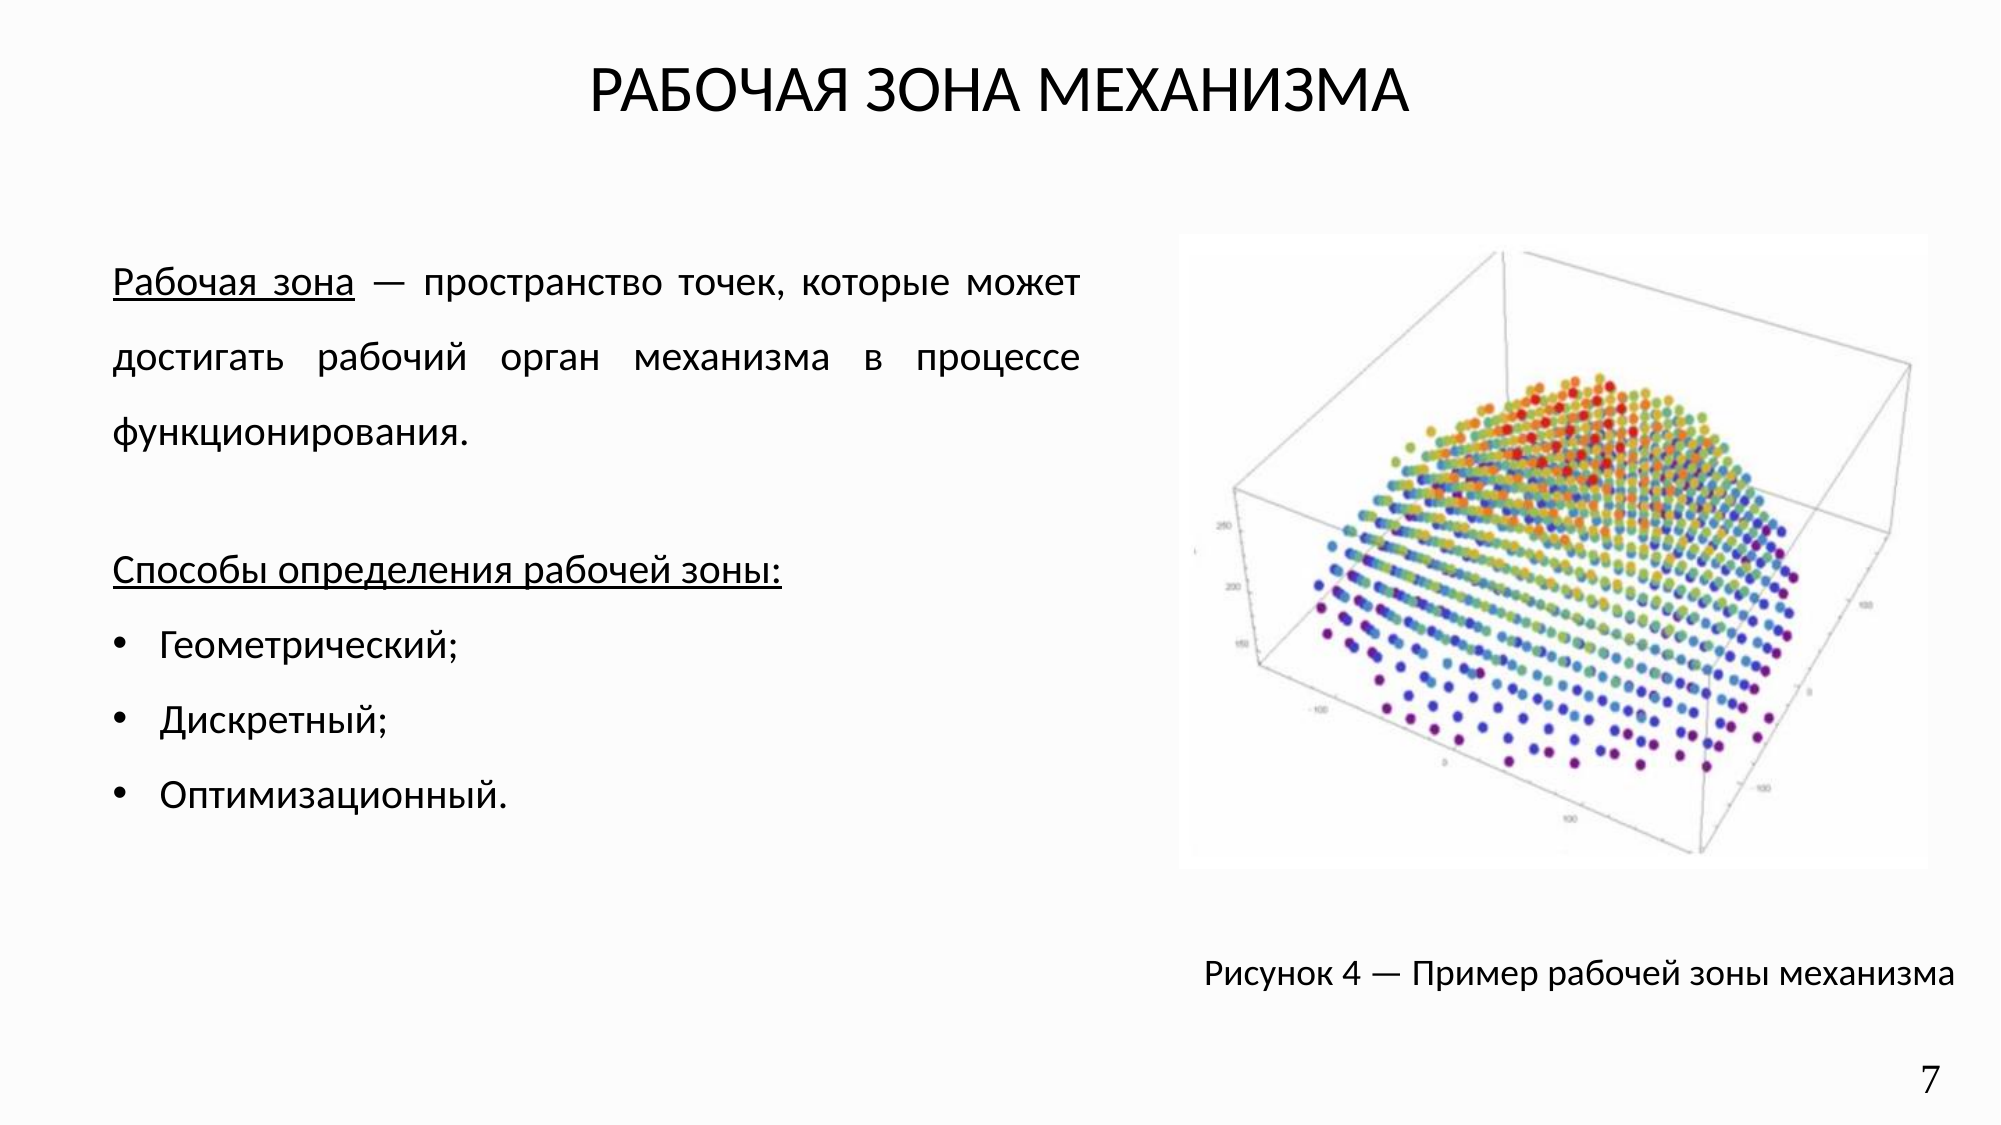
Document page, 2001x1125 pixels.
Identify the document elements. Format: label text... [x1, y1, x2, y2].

text_box РАБОЧАЯ ЗОНА МЕХАНИЗМА [574, 37, 1426, 132]
text_box [0, 0, 2000, 185]
text_box 7 [1860, 1044, 2000, 1110]
text_box Рисунок 4 — Пример рабочей зоны механизма [1189, 918, 2000, 1001]
picture [1179, 234, 1928, 869]
text_box Рабочая зона — пространство точек, которые может достигать рабочий орган механизма в процессе функционирования. [97, 221, 1096, 507]
text_box Способы определения рабочей зоны: Геометрический; Дискретный; Оптимизационный. [97, 509, 1179, 824]
text_box [24, 24, 2000, 209]
